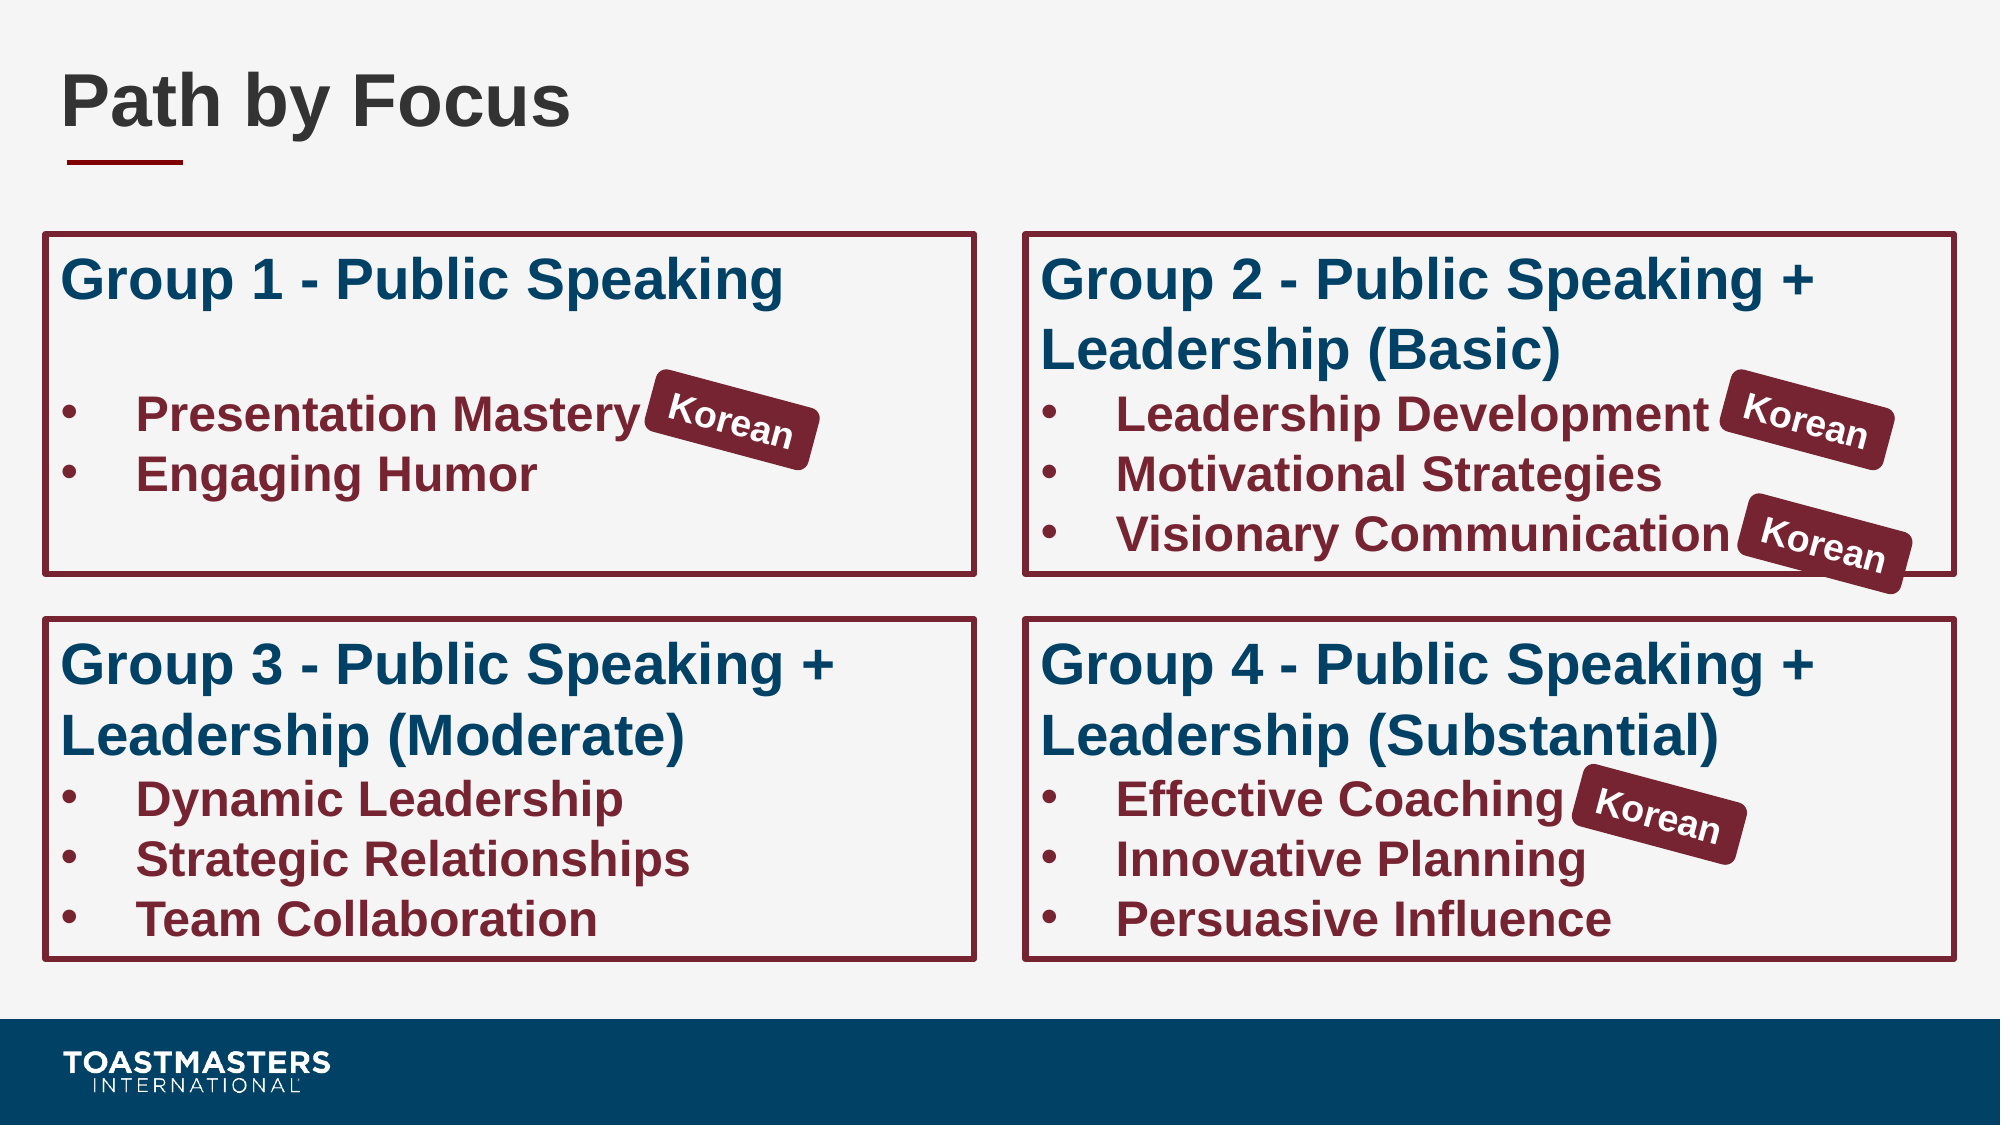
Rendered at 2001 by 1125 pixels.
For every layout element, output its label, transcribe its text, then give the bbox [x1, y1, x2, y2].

title Path by Focus [45, 48, 1957, 155]
text_box Group 3 - Public Speaking + Leadership (Moderate) Dynamic Leadership Strategic Relationships Team Collaboration [45, 619, 974, 959]
text_box Korean [1719, 369, 1895, 471]
text_box Group 1 - Public Speaking Presentation Mastery Engaging Humor [45, 234, 974, 574]
text_box Group 2 - Public Speaking + Leadership (Basic) Leadership Development Motivational Strategies Visionary Communication [1025, 234, 1954, 574]
text_box Korean [1737, 493, 1913, 595]
picture [51, 1036, 343, 1103]
text_box Group 4 - Public Speaking + Leadership (Substantial) Effective Coaching Innovative Planning Persuasive Influence [1025, 619, 1954, 959]
text_box Korean [644, 369, 820, 471]
text_box Korean [1571, 763, 1748, 865]
